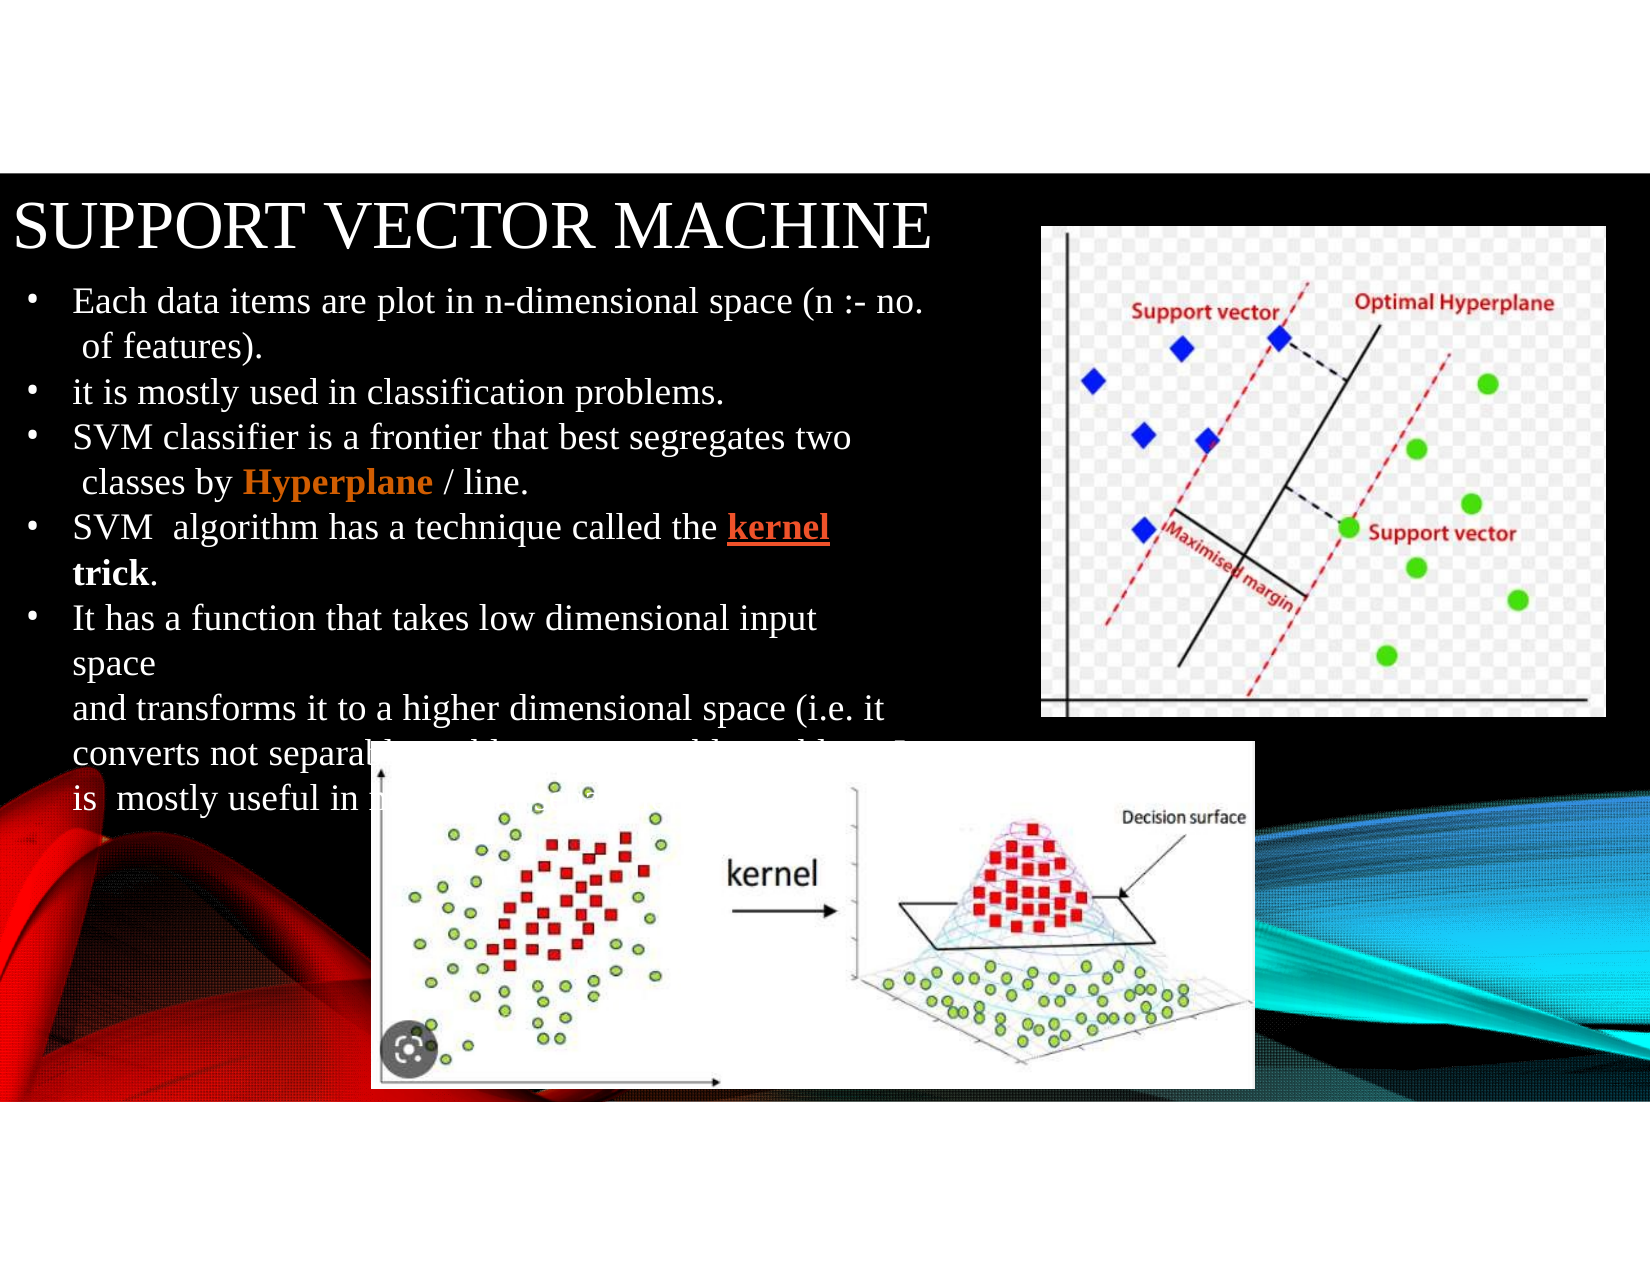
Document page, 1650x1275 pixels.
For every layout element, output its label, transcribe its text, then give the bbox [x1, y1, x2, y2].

text_box Each data items are plot in n-dimensional space (n :- no. of features). it is mostly used in classification problems. SVM classifier is a frontier that best segregates two classes by Hyperplane / line. SVM algorithm has a technique called the kernel trick. It has a function that takes low dimensional input space and transforms it to a higher dimensional space (i.e. it converts not separable problem to separable problem. It is mostly useful in non-linear separation problem). [23, 273, 952, 741]
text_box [0, 741, 1650, 1102]
title SUPPORT VECTOR MACHINE [10, 178, 939, 394]
picture [1040, 226, 1606, 718]
